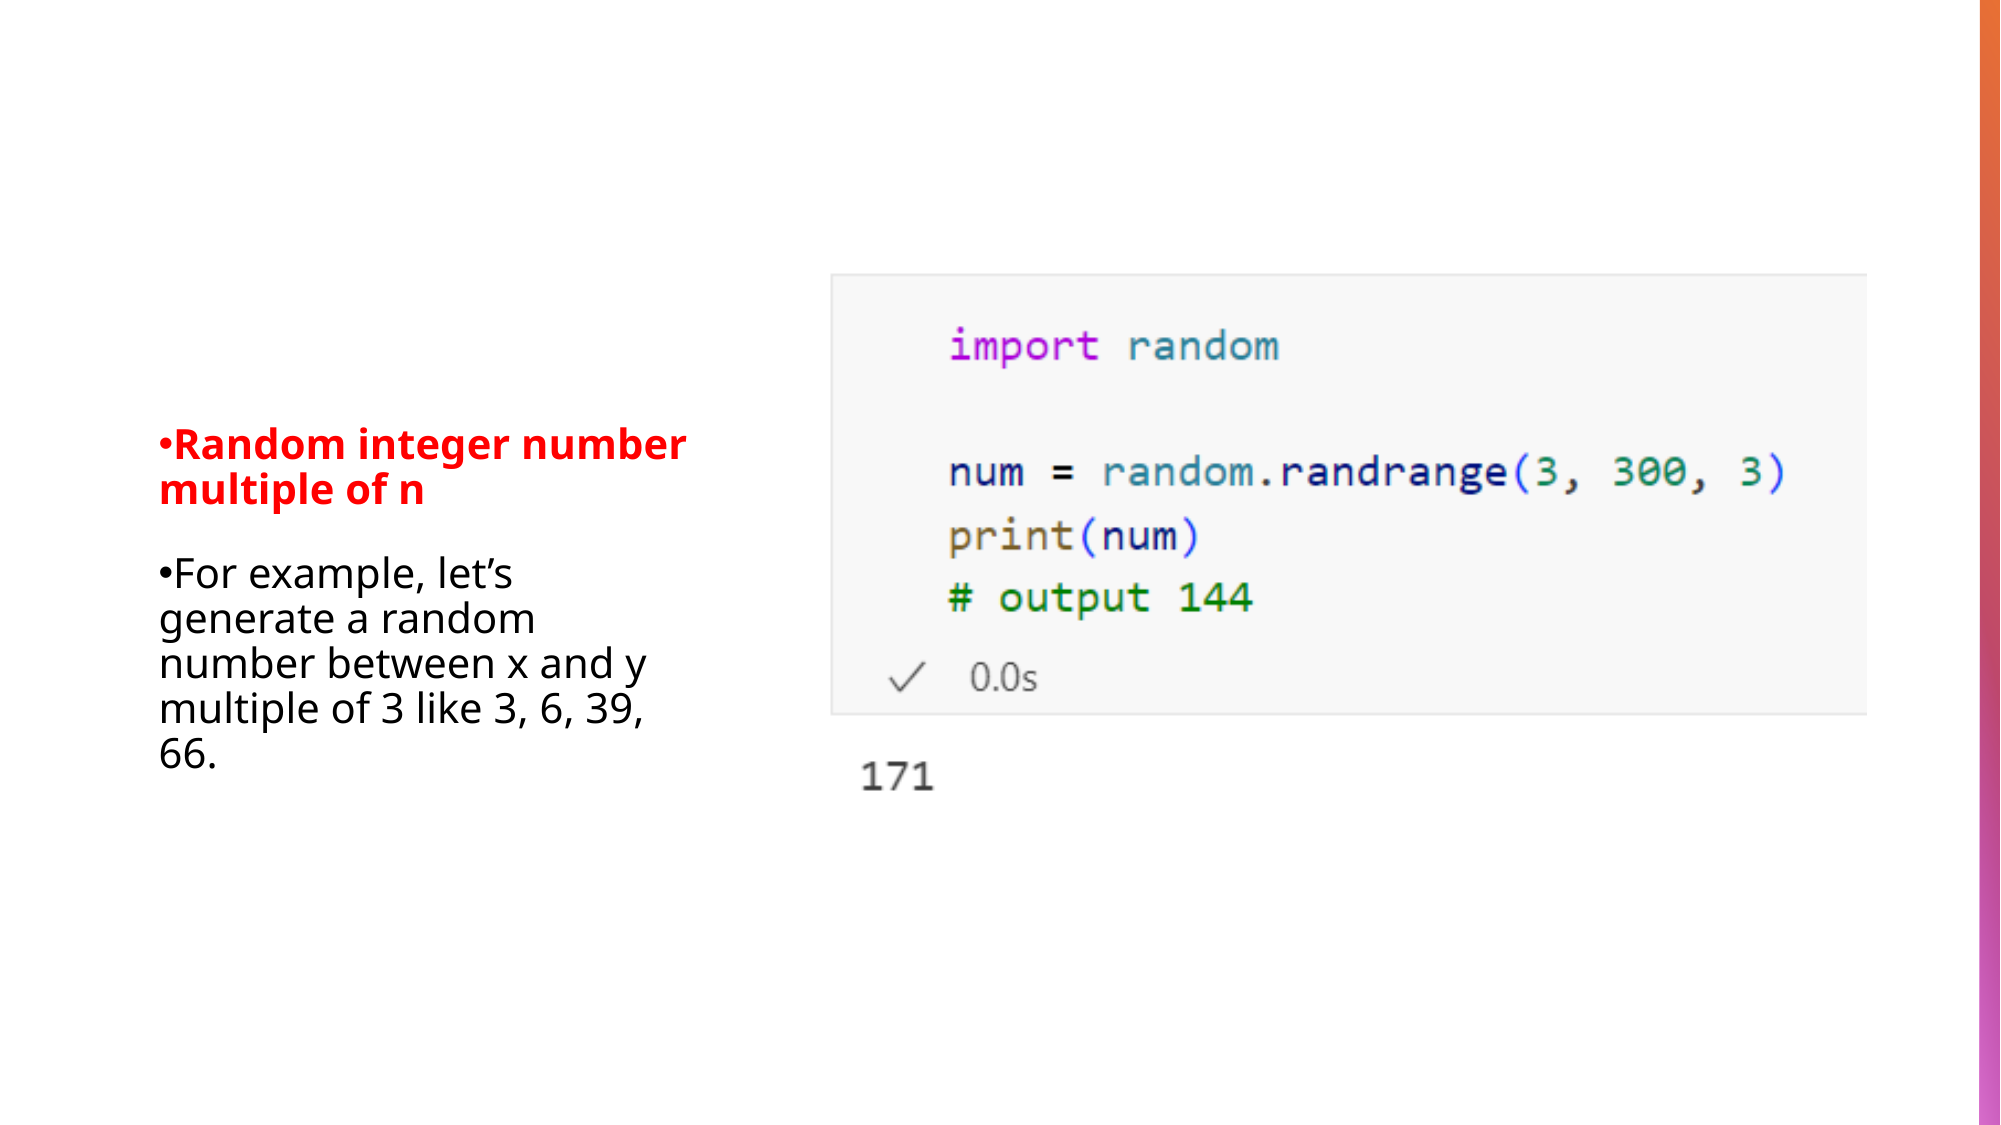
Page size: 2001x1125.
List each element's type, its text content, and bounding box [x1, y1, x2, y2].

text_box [1979, 0, 2000, 1125]
picture [817, 249, 1867, 877]
text_box Random integer number multiple of n For example, let’s generate a random number between x and y multiple of 3 like 3, 6, 39, 66. [143, 415, 711, 982]
